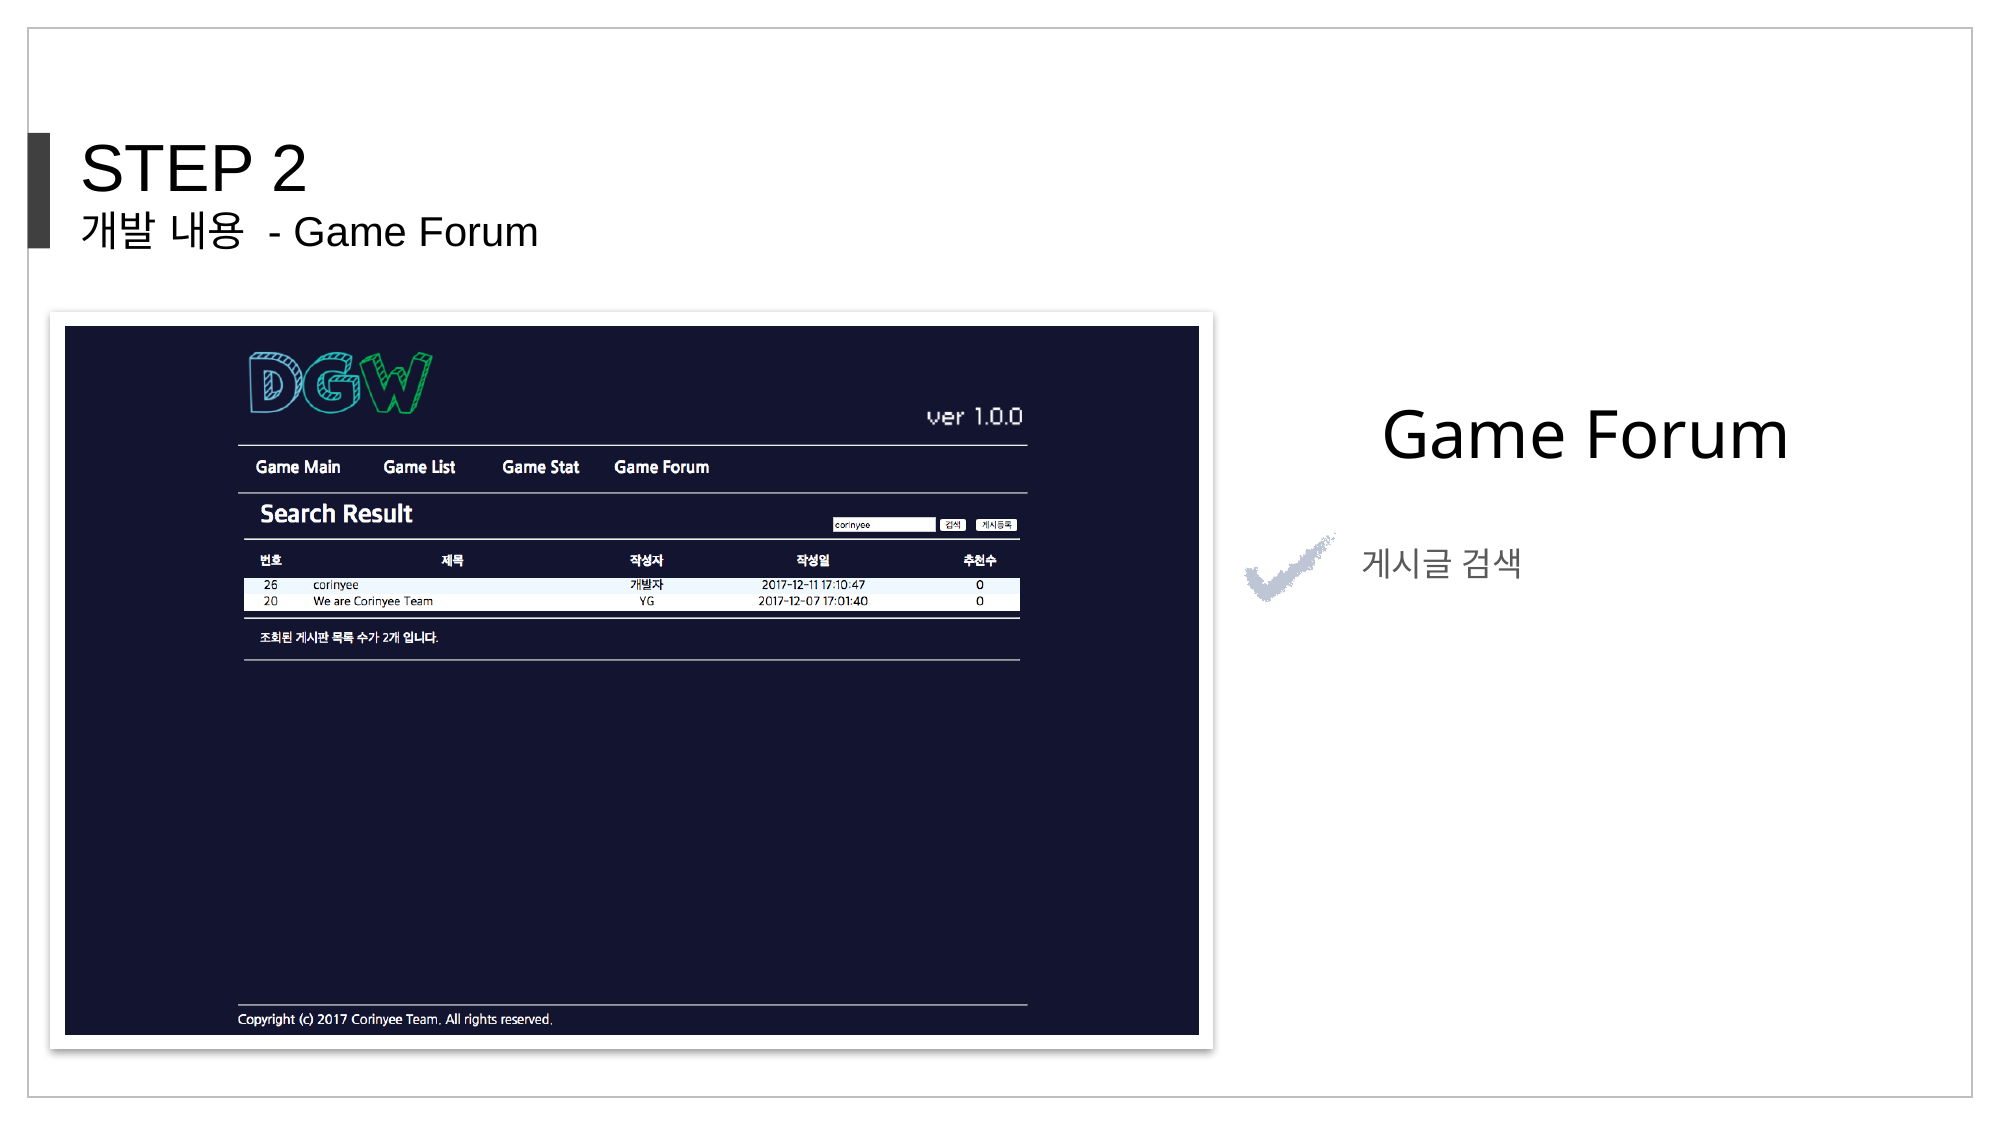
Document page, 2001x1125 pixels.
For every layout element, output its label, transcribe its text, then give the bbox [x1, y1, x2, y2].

text_box STEP 2 개발 내용 - Game Forum [65, 117, 863, 263]
text_box [27, 132, 51, 249]
picture [64, 326, 1199, 1035]
text_box [27, 27, 1973, 1098]
text_box 게시글 검색 [1346, 535, 1921, 591]
text_box Game Forum [1219, 384, 1973, 480]
picture [1225, 525, 1346, 608]
